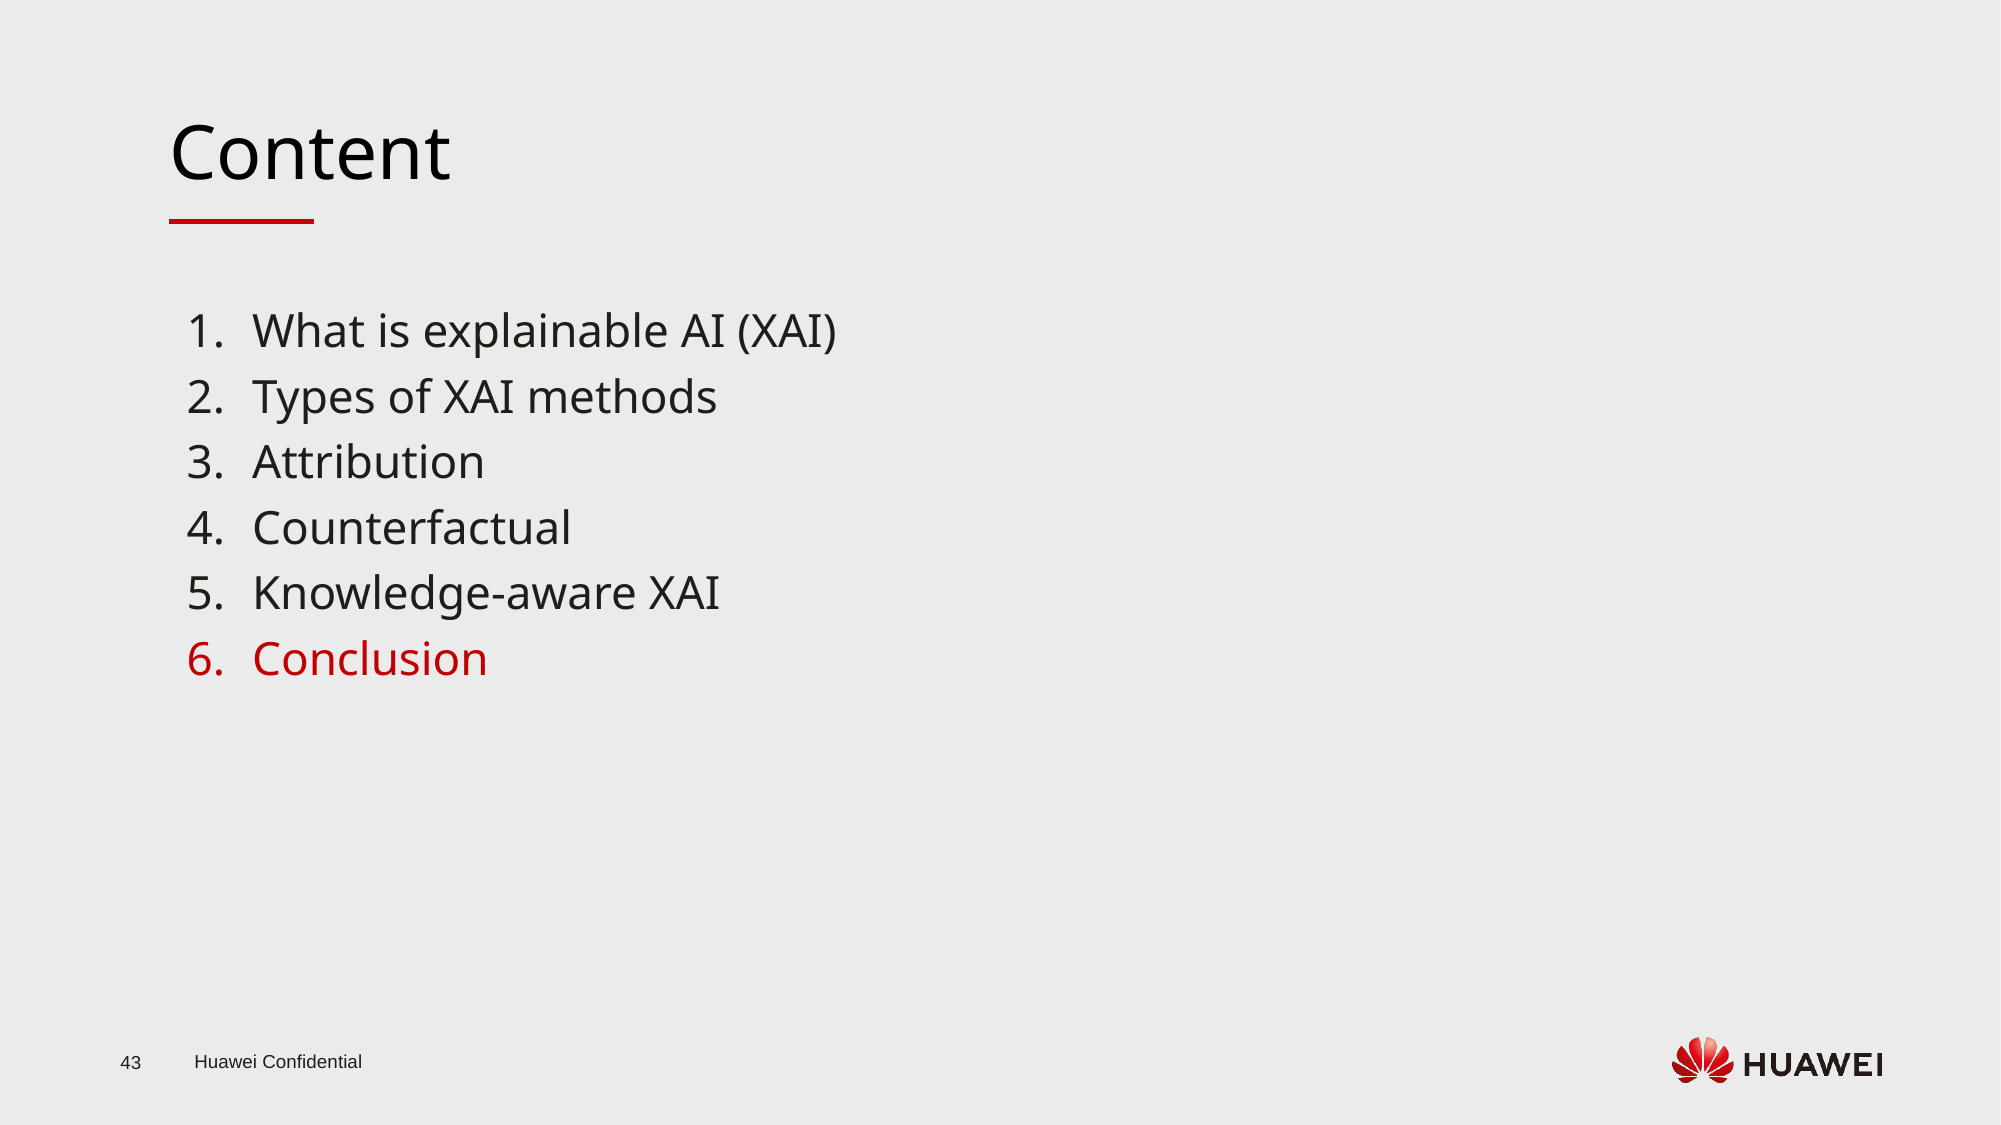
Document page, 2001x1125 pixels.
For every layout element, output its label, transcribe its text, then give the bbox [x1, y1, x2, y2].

picture [1672, 1037, 1882, 1083]
list What is explainable AI (XAI) Types of XAI methods Attribution Counterfactual Knowledge-aware XAI Conclusion [169, 302, 1830, 797]
text_box Content [169, 104, 459, 195]
